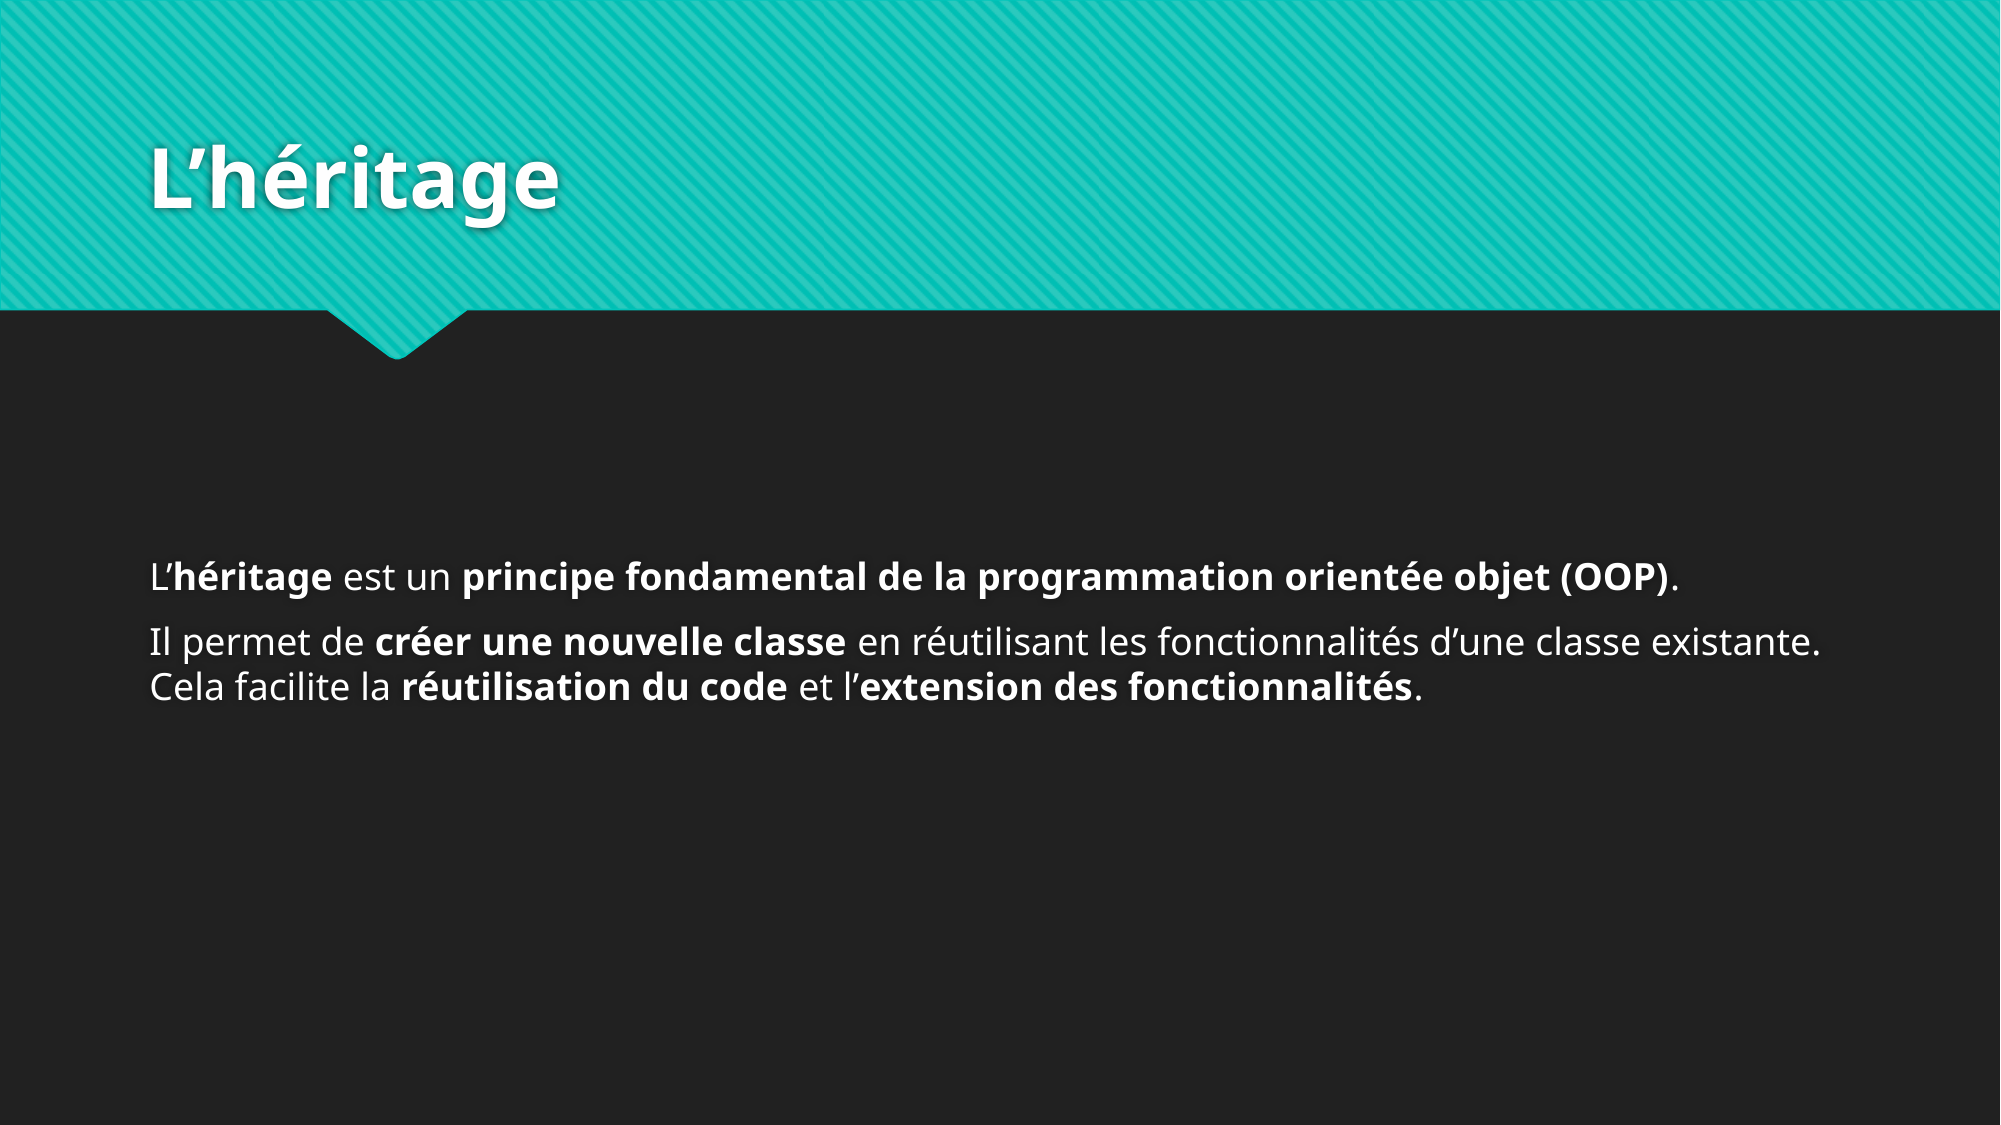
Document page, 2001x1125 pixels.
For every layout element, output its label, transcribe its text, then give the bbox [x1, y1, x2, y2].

title L’héritage [132, 73, 1868, 233]
list L’héritage est un principe fondamental de la programmation orientée objet (OOP). Il permet de créer une nouvelle classe en réutilisant les fonctionnalités d’une classe existante. Cela facilite la réutilisation du code et l’extension des fonctionnalités. [134, 364, 1866, 962]
